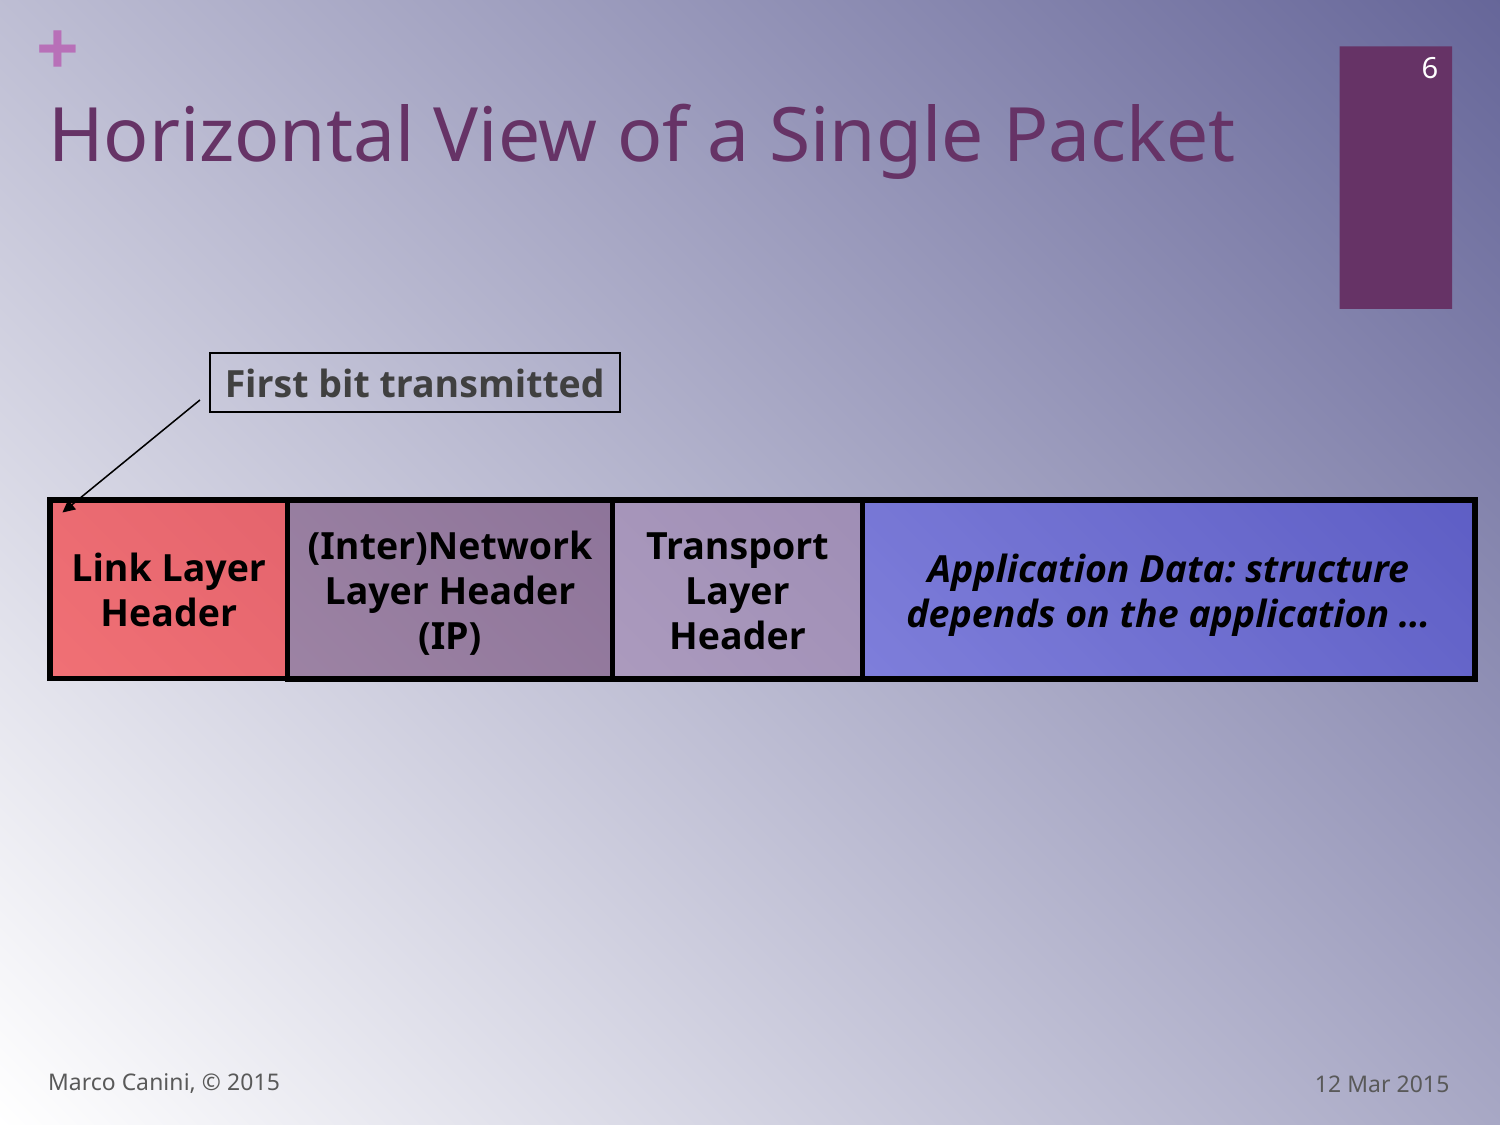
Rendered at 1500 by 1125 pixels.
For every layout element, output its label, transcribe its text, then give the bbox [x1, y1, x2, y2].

text_box Transport Layer Header [612, 499, 862, 680]
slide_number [1114, 1053, 1465, 1114]
text_box Link Layer Header [49, 500, 287, 679]
text_box (Inter)Network Layer Header (IP) [287, 499, 612, 680]
text_box Application Data: structure depends on the application … [862, 499, 1475, 680]
footer Marco Canini, © 2015 [33, 1053, 1038, 1114]
slide_number 6 [1362, 39, 1454, 100]
title Horizontal View of a Single Packet [33, 79, 1322, 263]
text_box First bit transmitted [210, 352, 621, 413]
text_box [62, 399, 201, 513]
